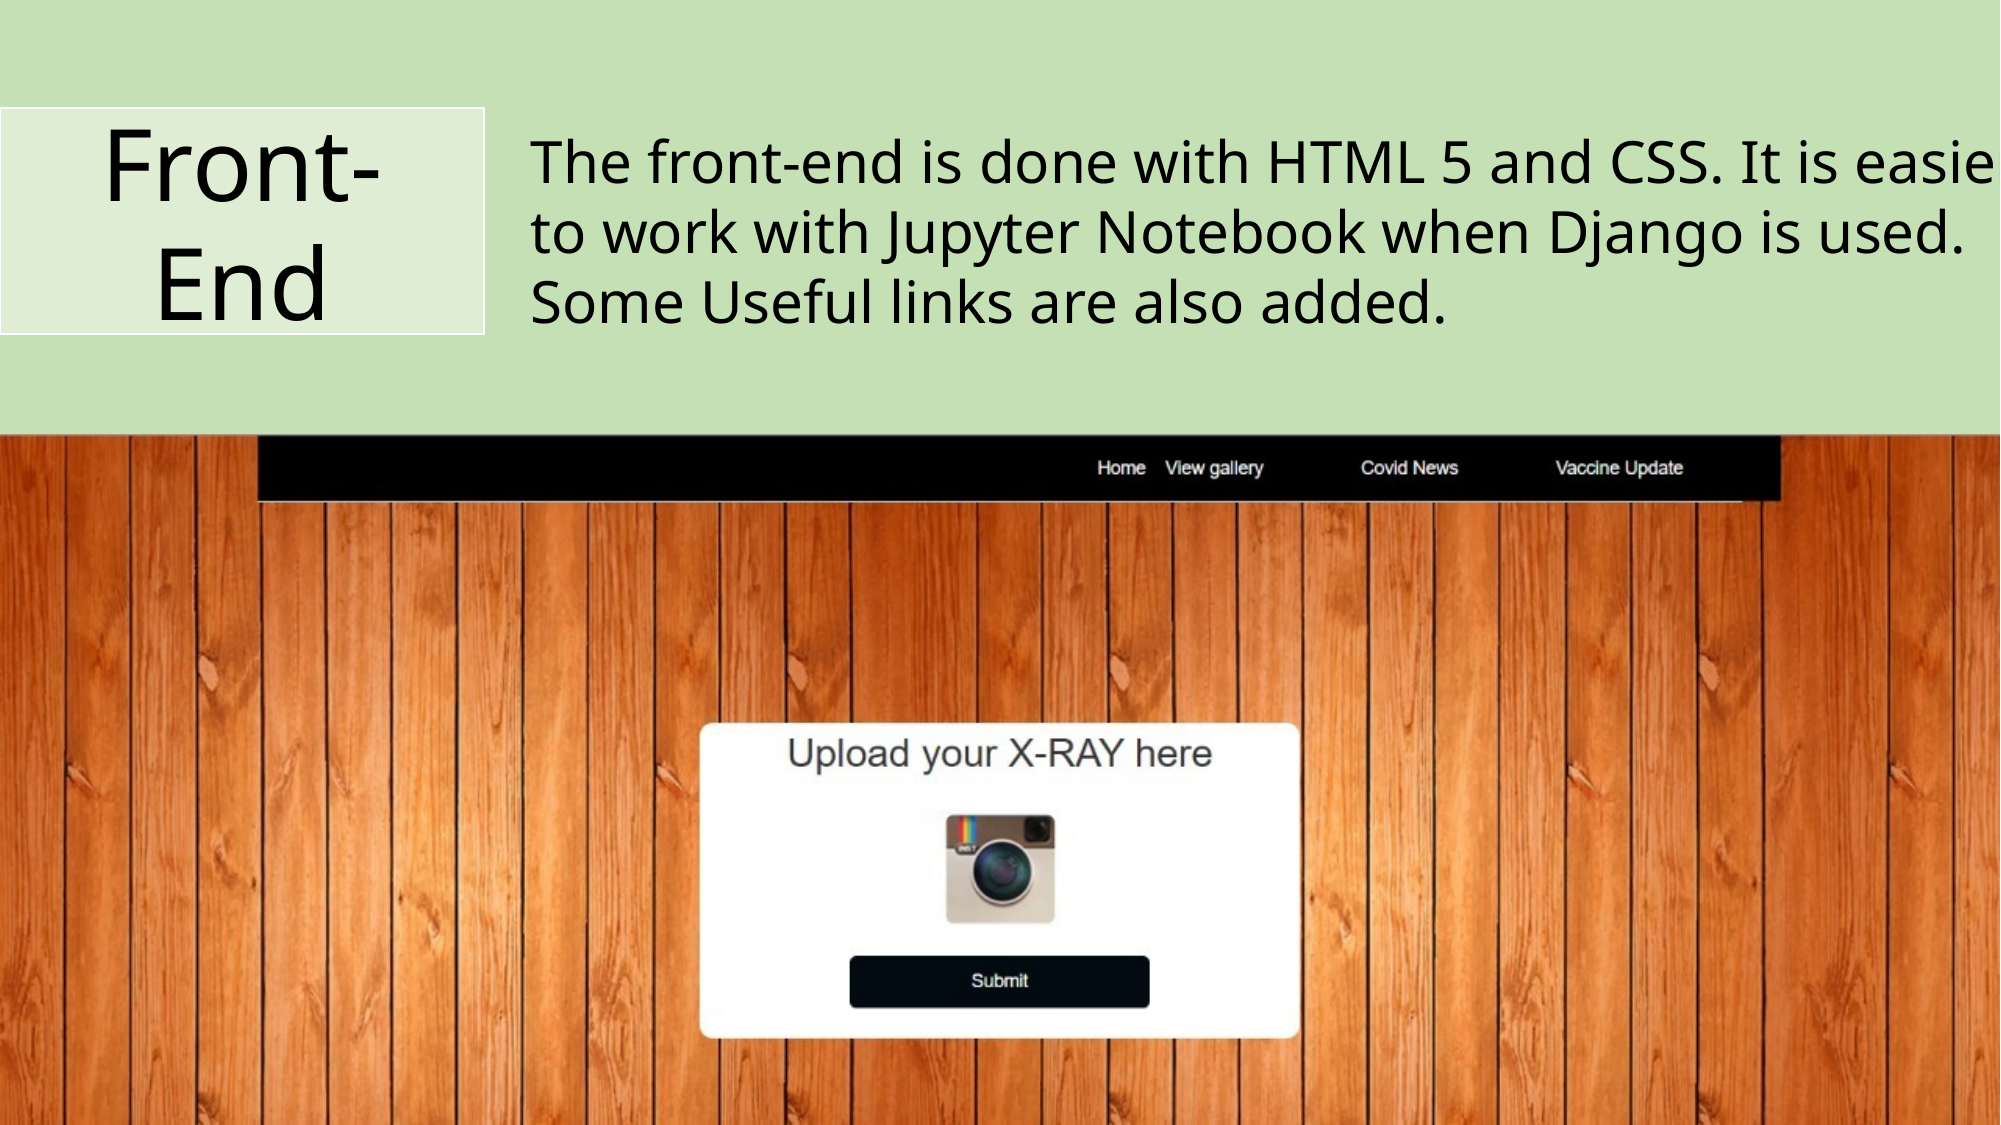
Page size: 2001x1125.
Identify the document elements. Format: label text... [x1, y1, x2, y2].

picture [0, 434, 2000, 1125]
text_box The front-end is done with HTML 5 and CSS. It is easier to work with Jupyter Notebook when Django is used. Some Useful links are also added. [515, 117, 2000, 388]
text_box Front-End [0, 107, 485, 335]
